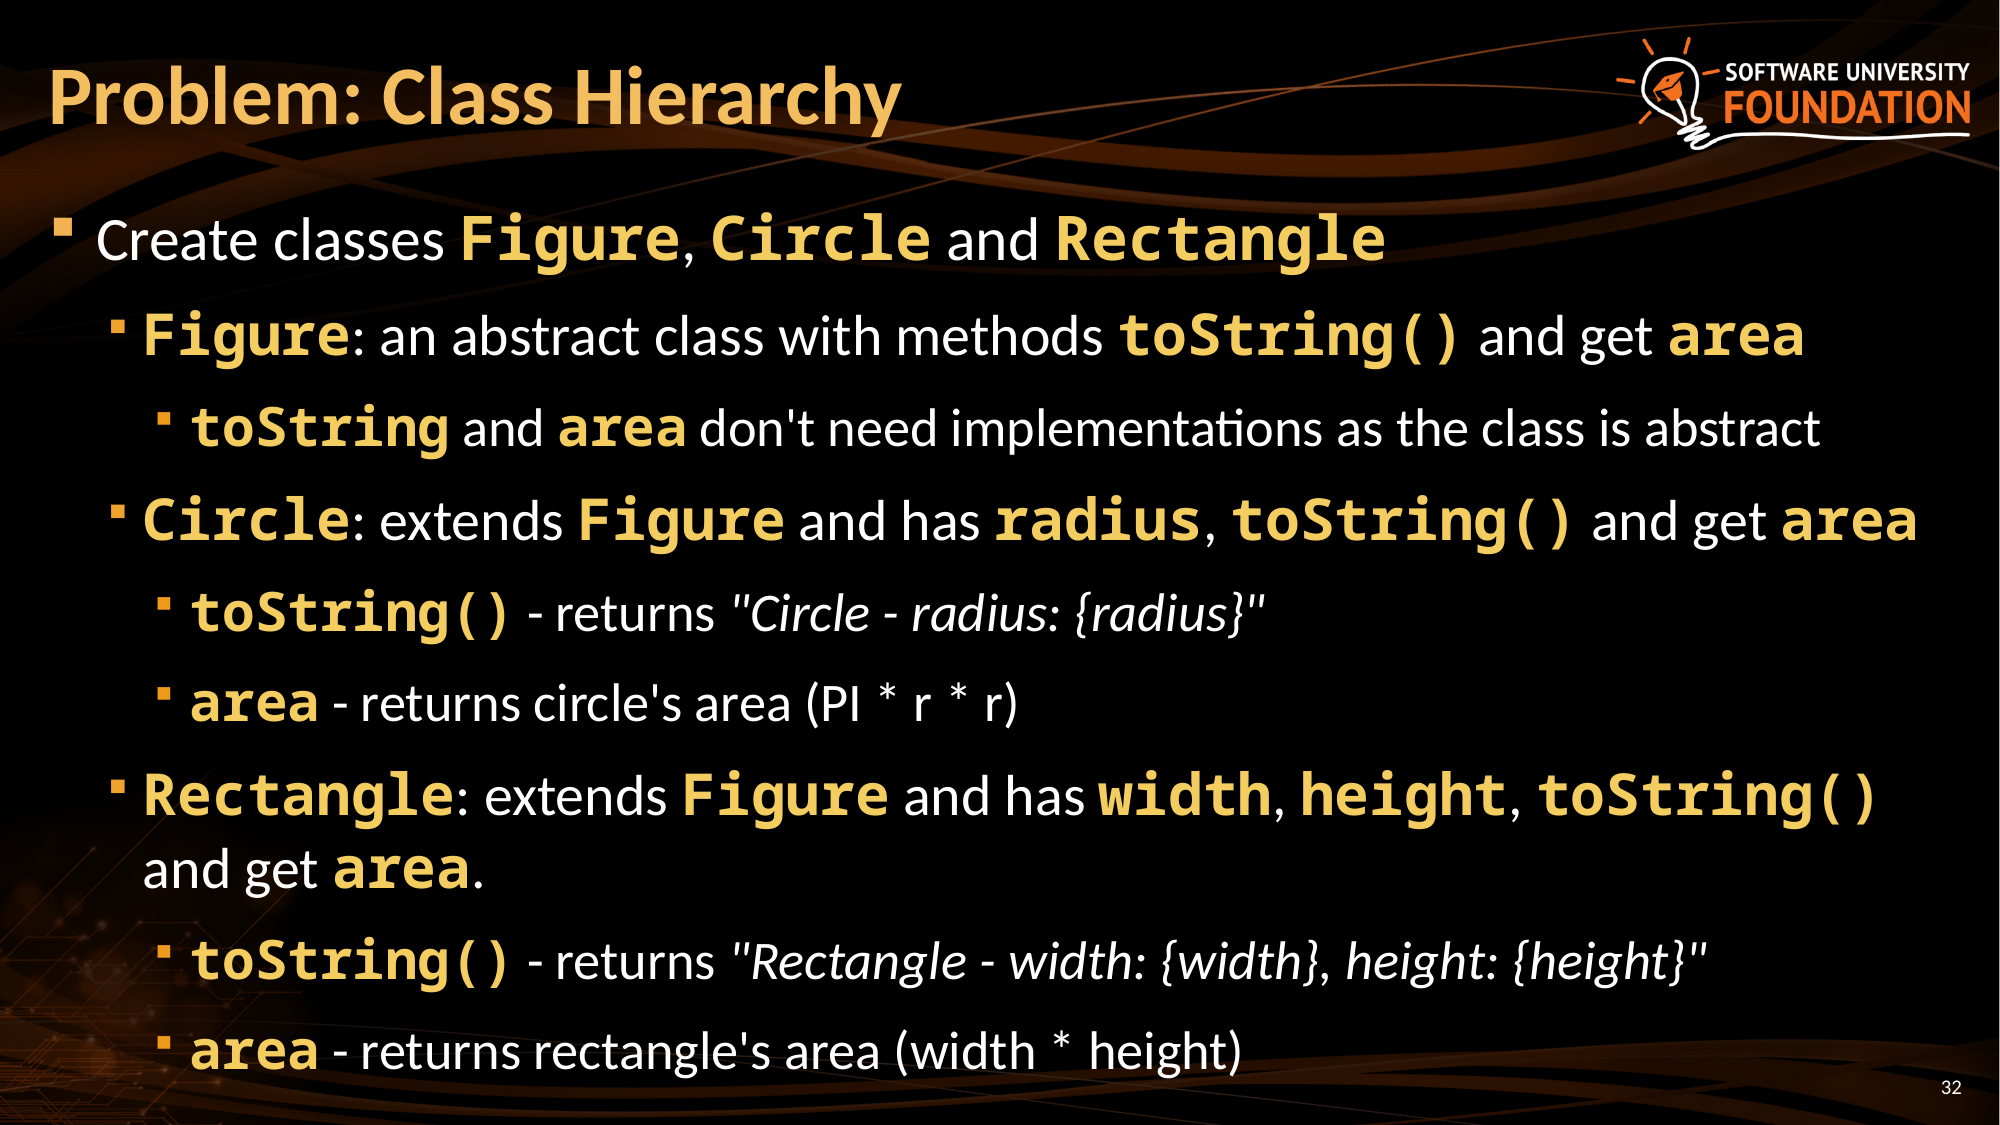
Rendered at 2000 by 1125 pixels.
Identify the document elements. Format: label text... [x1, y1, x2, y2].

list Create classes Figure, Circle and Rectangle Figure: an abstract class with methods toString() and get area toString and area don't need implementations as the class is abstract Circle: extends Figure and has radius, toString() and get area toString() - returns "Circle - radius: {radius}" area - returns circle's area (PI * r * r) Rectangle: extends Figure and has width, height, toString() and get area. toString() - returns "Rectangle - width: {width}, height: {height}" area - returns rectangle's area (width * height) [31, 188, 1968, 1103]
title Problem: Class Hierarchy [30, 6, 1602, 189]
picture [0, 0, 2000, 1125]
